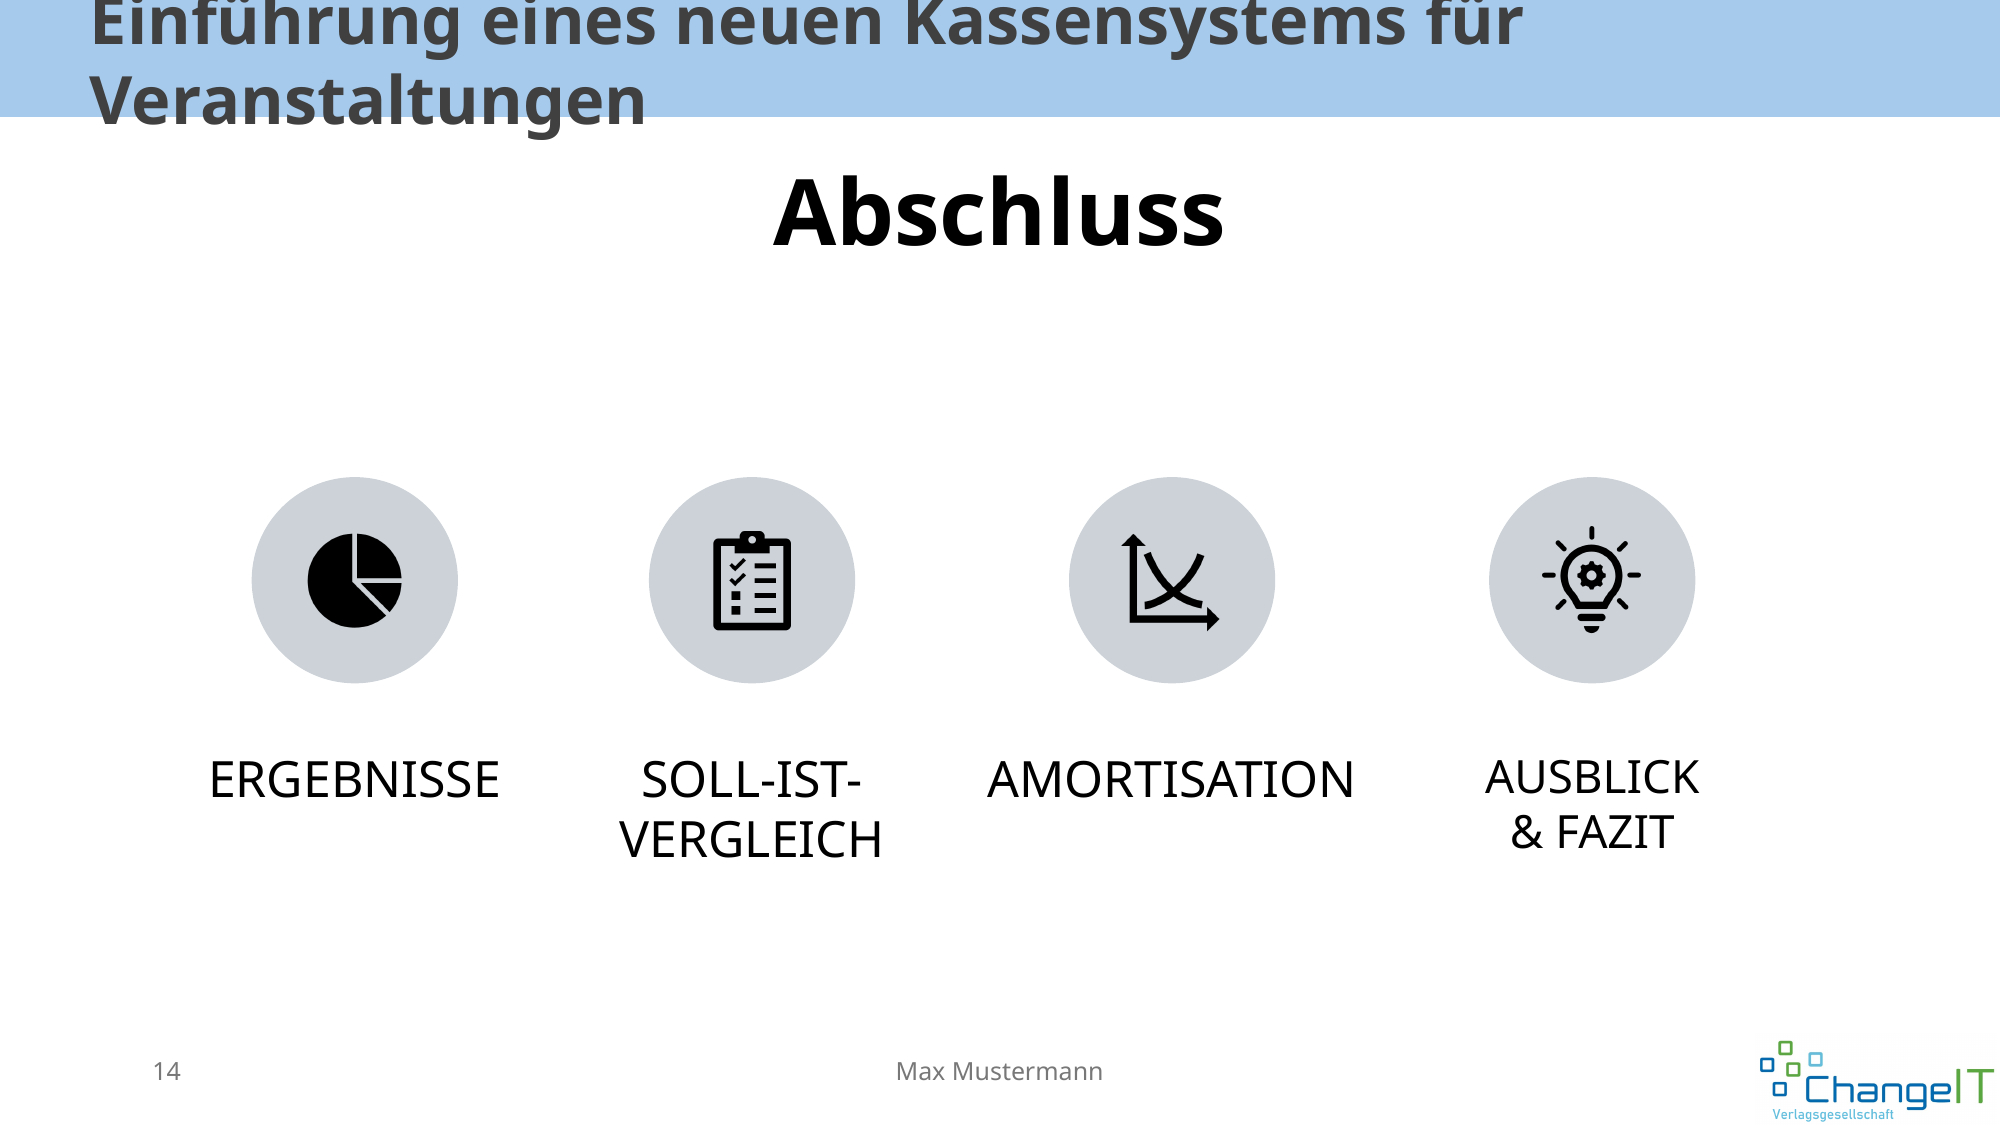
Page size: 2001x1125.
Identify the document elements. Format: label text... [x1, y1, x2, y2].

slide_number 14 [137, 1042, 588, 1103]
footer Max Mustermann [662, 1042, 1338, 1103]
picture [1755, 1032, 1997, 1125]
text_box Abschluss [99, 159, 1900, 276]
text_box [140, 320, 1807, 1023]
text_box Einführung eines neuen Kassensystems für Veranstaltungen [0, 0, 2000, 117]
